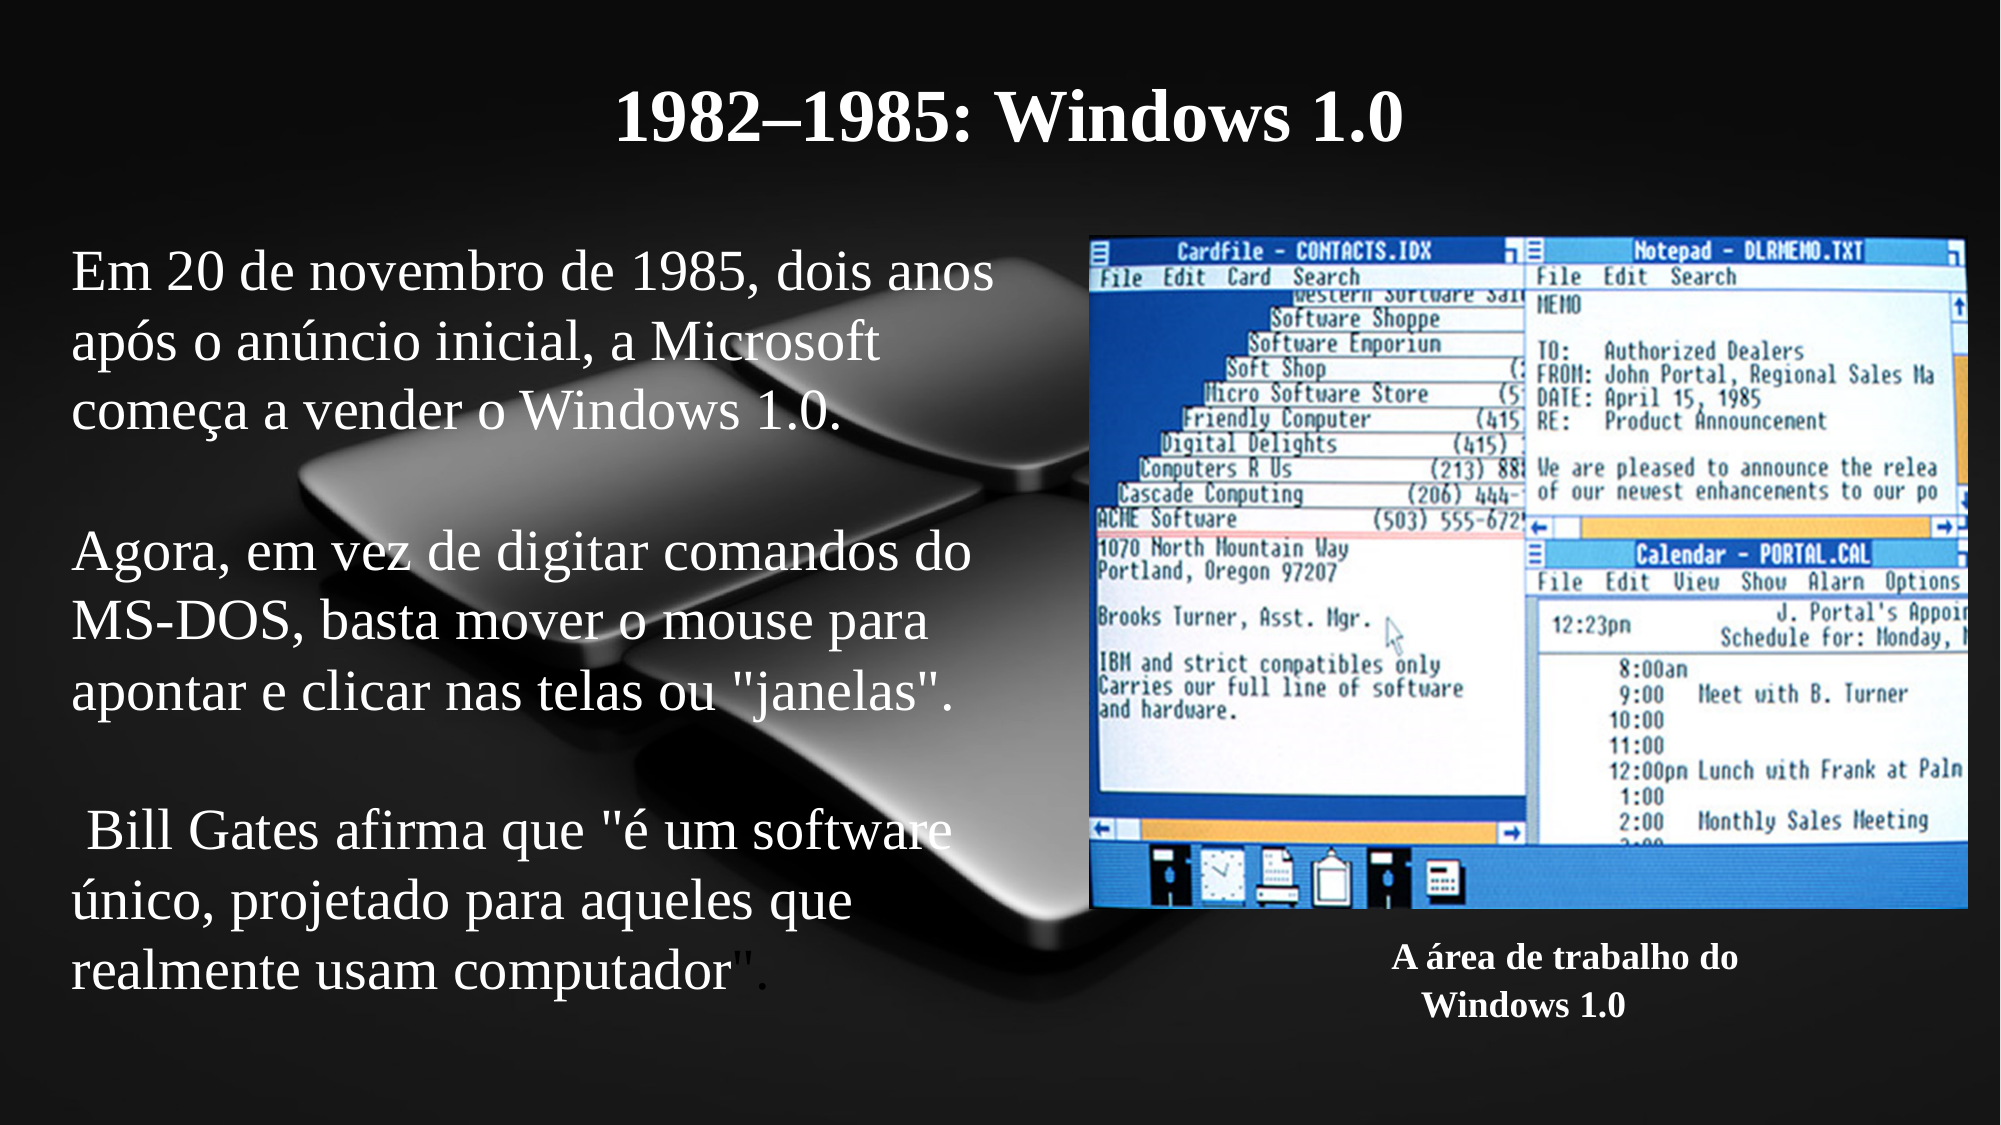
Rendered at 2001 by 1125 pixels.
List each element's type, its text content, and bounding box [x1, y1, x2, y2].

text_box 1982–1985: Windows 1.0 [598, 59, 1420, 164]
text_box A área de trabalho do Windows 1.0 [1227, 921, 1829, 984]
picture [0, 0, 2001, 1125]
text_box Em 20 de novembro de 1985, dois anos após o anúncio inicial, a Microsoft começa a vender o Windows 1.0. Agora, em vez de digitar comandos do MS-DOS, basta mover o mouse para apontar e clicar nas telas ou "janelas". Bill Gates afirma que "é um software único, projetado para aqueles que realmente usam computador". [56, 224, 1057, 1009]
